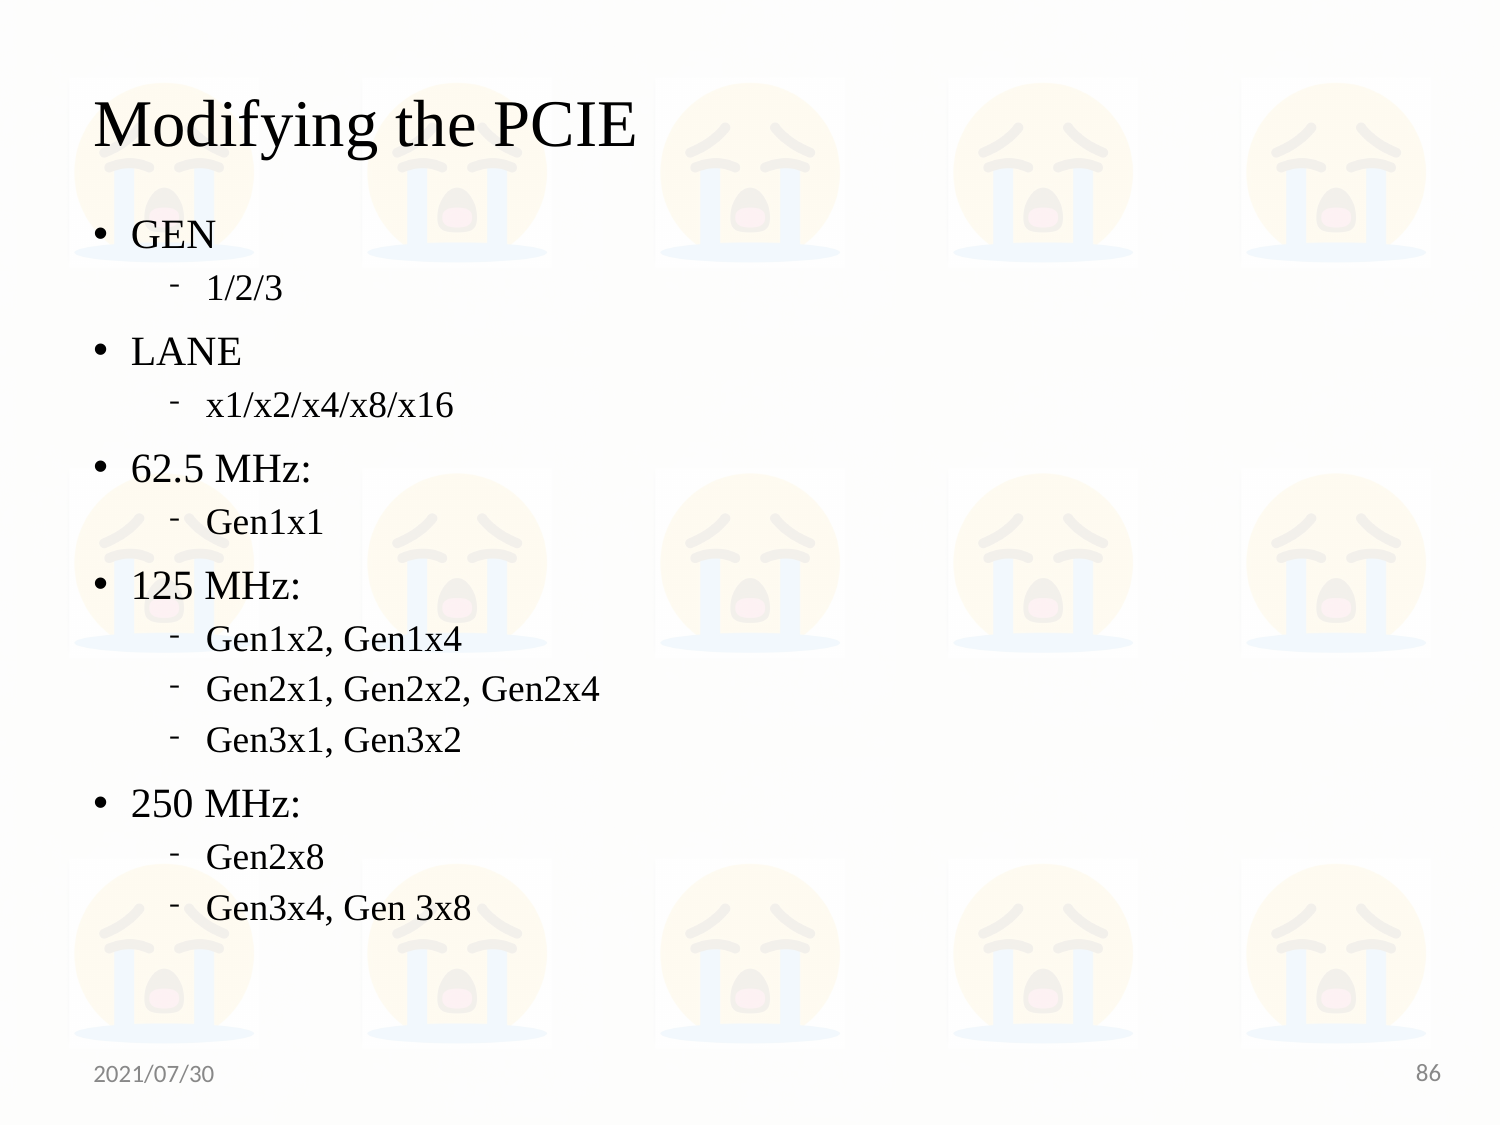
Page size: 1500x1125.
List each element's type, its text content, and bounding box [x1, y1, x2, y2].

slide_number 86 [1118, 1041, 1457, 1101]
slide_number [78, 1042, 416, 1103]
list GEN 1/2/3 LANE x1/x2/x4/x8/x16 62.5 MHz: Gen1x1 125 MHz: Gen1x2, Gen1x4 Gen2x1, Gen2x2, Gen2x4 Gen3x1, Gen3x2 250 MHz: Gen2x8 Gen3x4, Gen 3x8 [78, 205, 1433, 1014]
title Modifying the PCIE [78, 59, 1433, 190]
